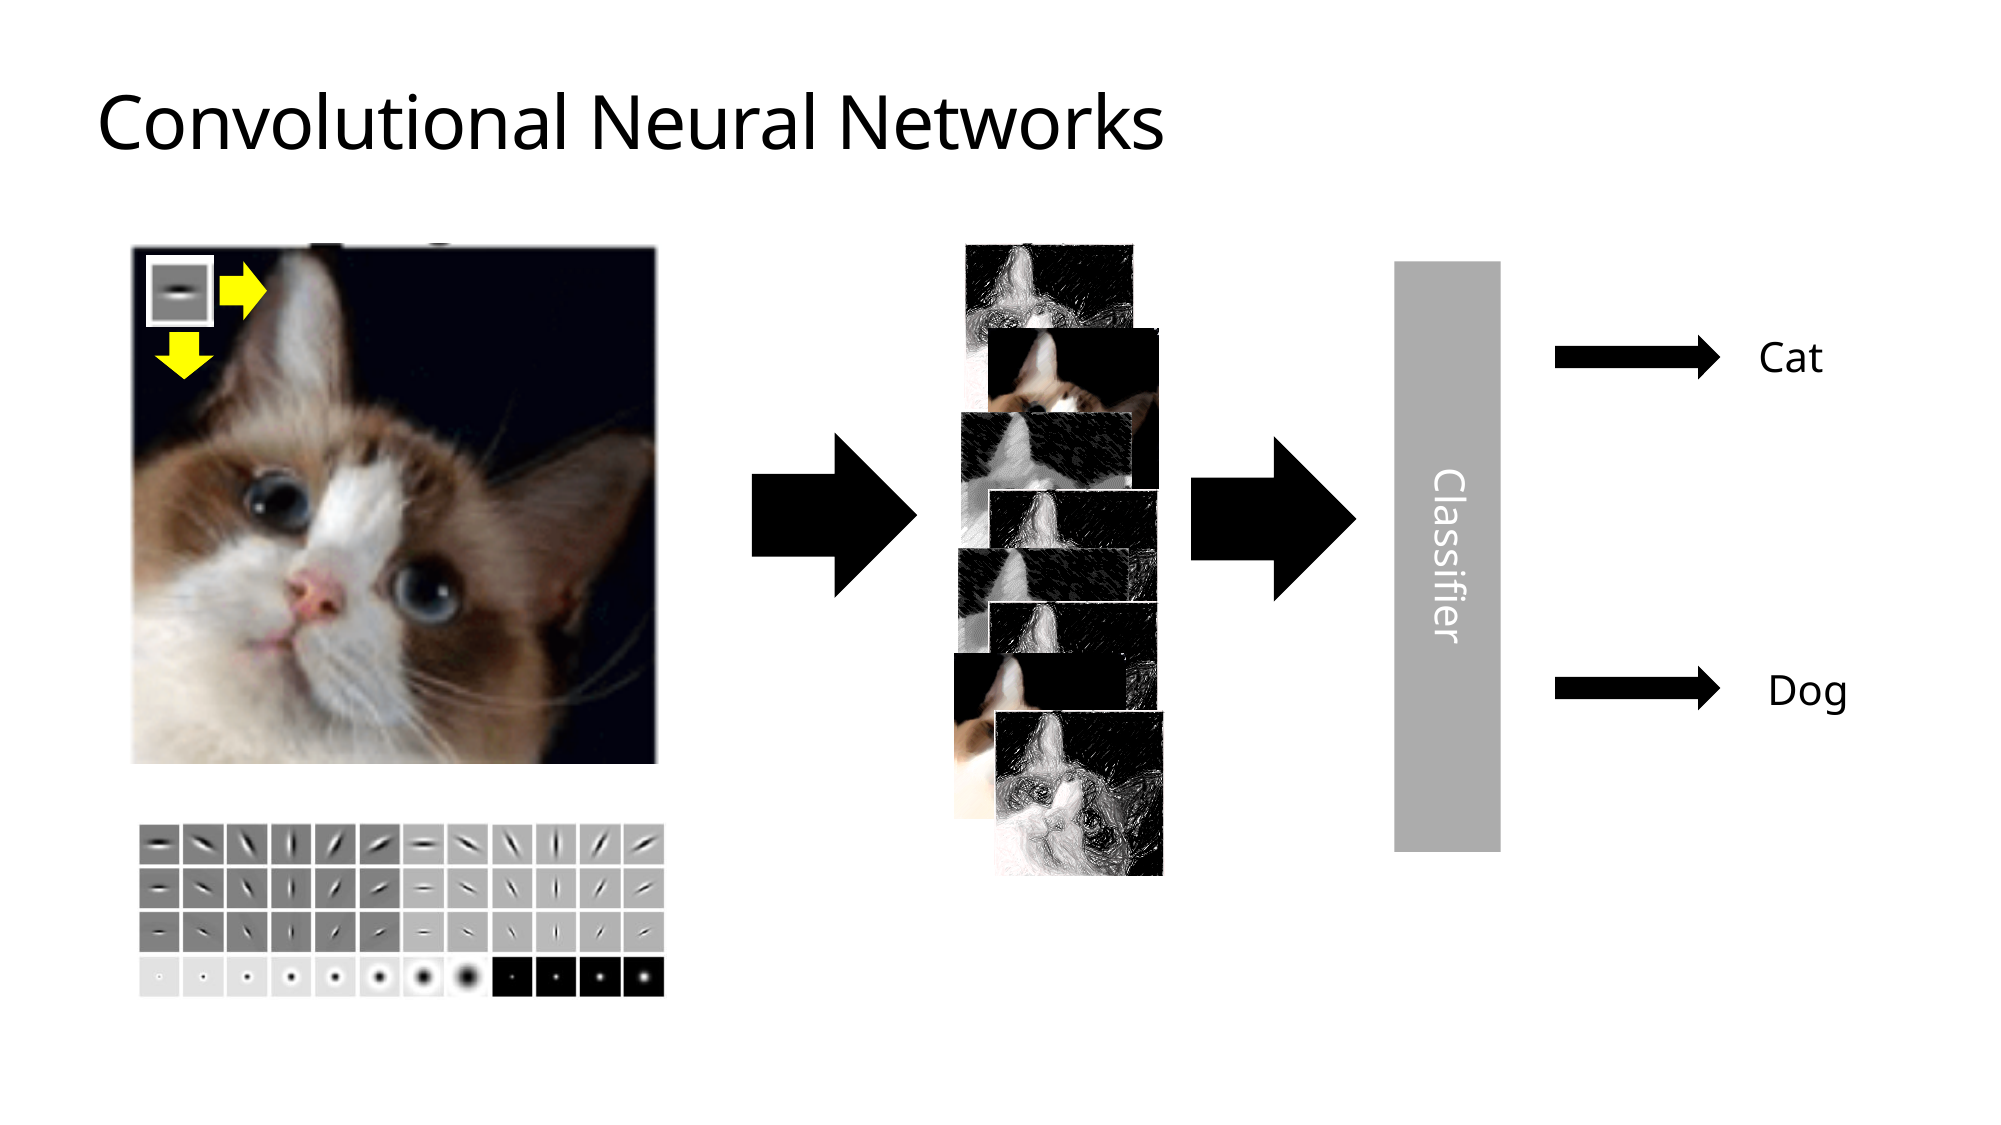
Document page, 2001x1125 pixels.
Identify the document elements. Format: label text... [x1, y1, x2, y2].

text_box [1554, 664, 1721, 712]
picture [137, 822, 667, 1000]
text_box [751, 431, 918, 599]
text_box [1190, 435, 1357, 603]
text_box Cat [1758, 330, 1824, 381]
text_box [1554, 334, 1721, 381]
title Convolutional Neural Networks [96, 75, 1904, 166]
picture [954, 243, 1165, 876]
text_box Dog [1767, 663, 1849, 714]
picture [129, 243, 665, 764]
text_box Classifier [1394, 260, 1501, 853]
